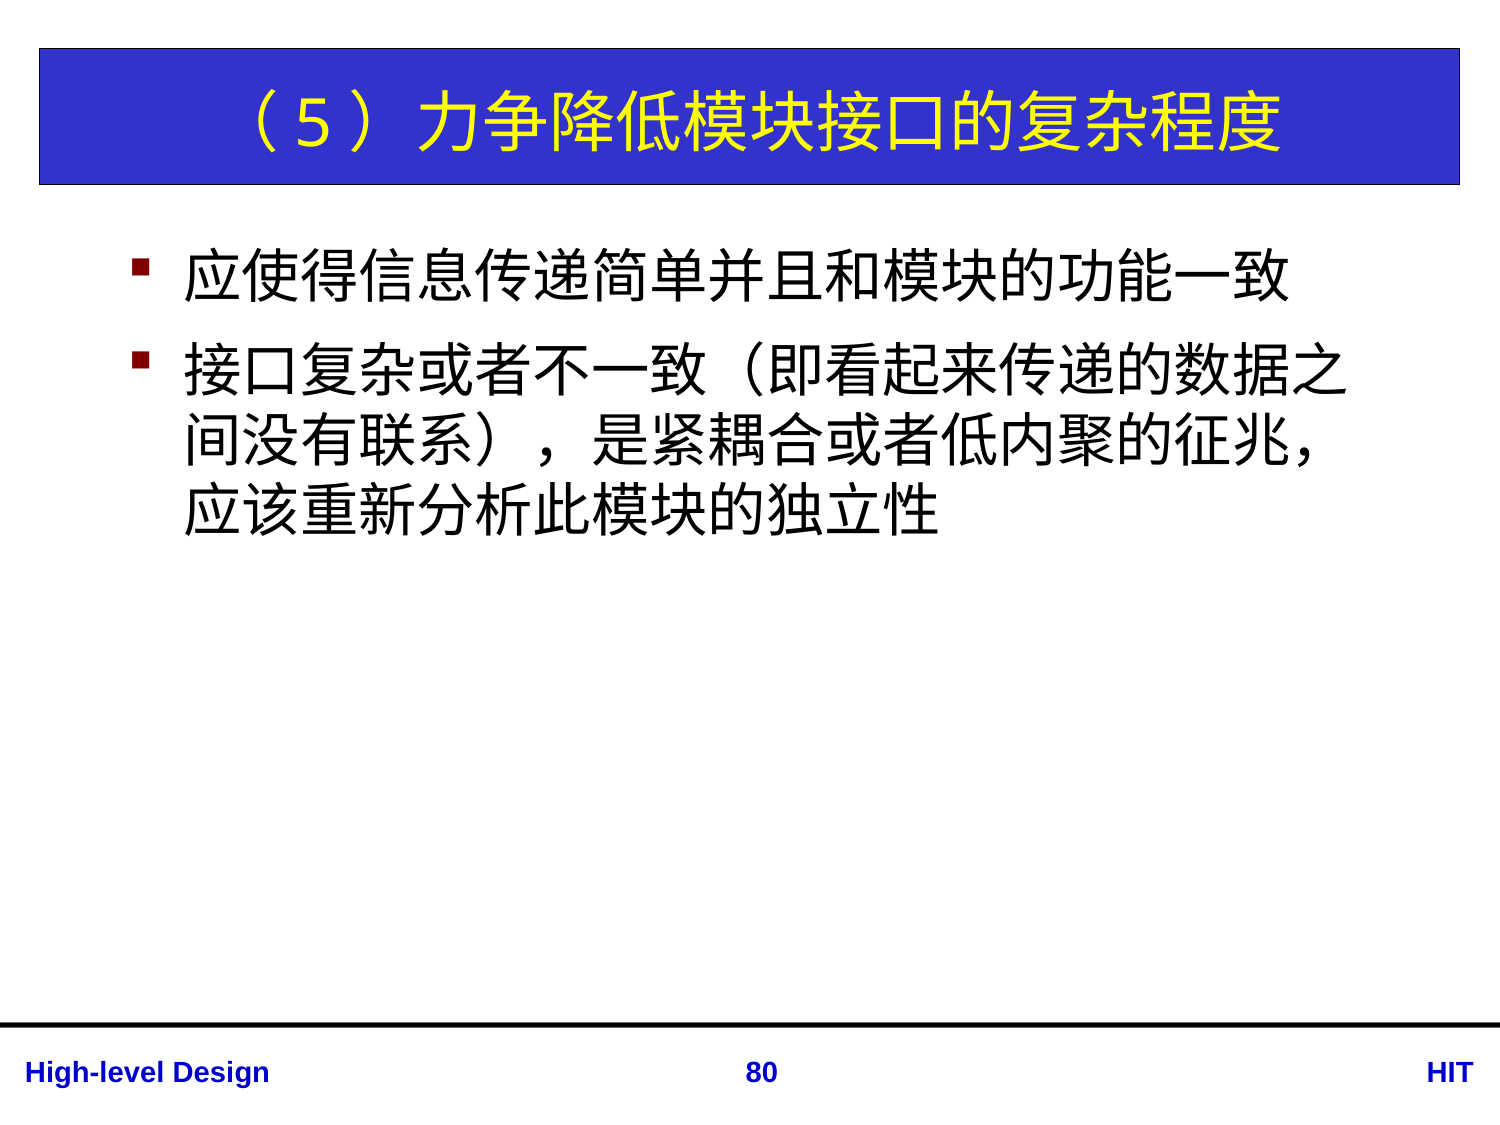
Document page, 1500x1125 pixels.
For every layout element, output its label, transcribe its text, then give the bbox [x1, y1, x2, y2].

list 应使得信息传递简单并且和模块的功能一致 接口复杂或者不一致（即看起来传递的数据之间没有联系），是紧耦合或者低内聚的征兆，应该重新分析此模块的独立性 [111, 231, 1412, 941]
title （5）力争降低模块接口的复杂程度 [38, 54, 1457, 185]
